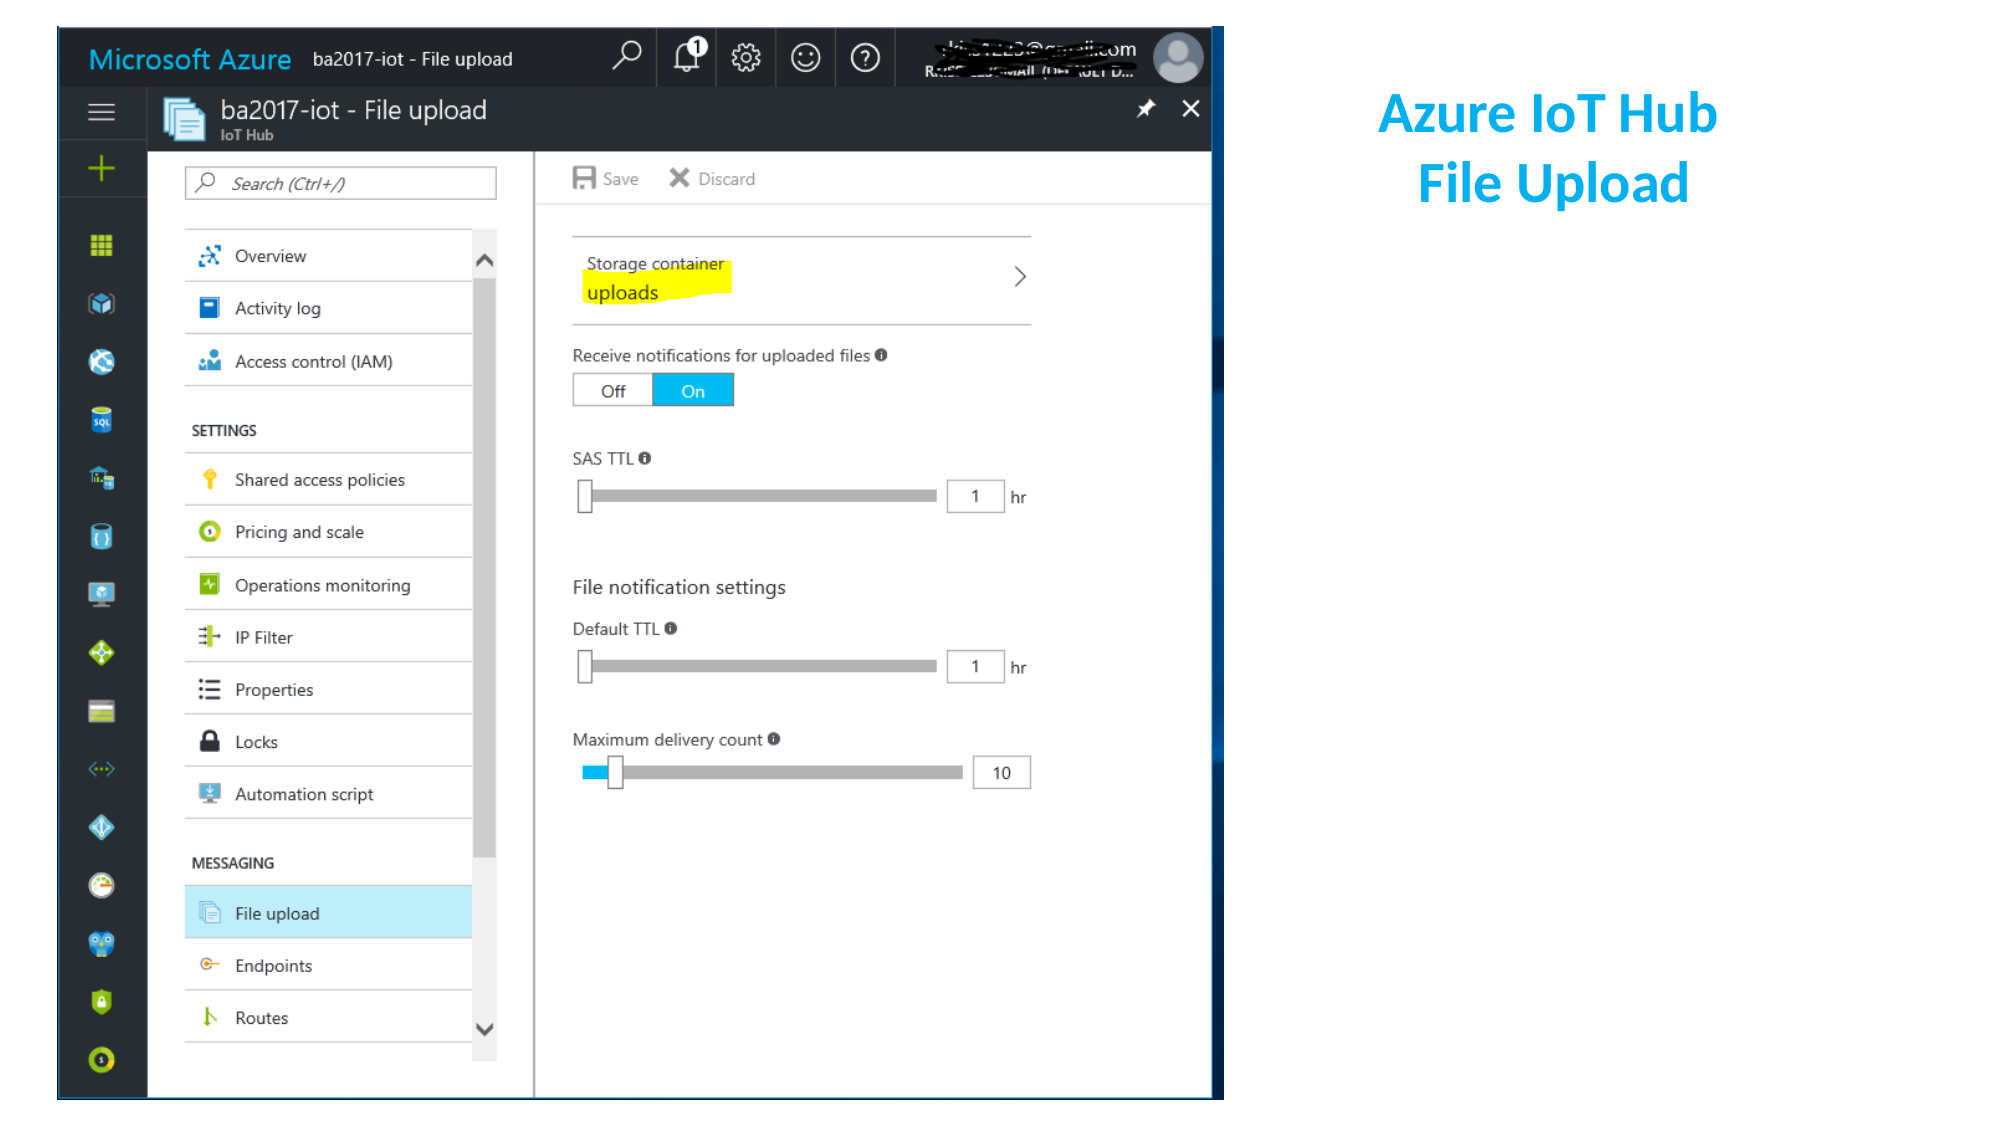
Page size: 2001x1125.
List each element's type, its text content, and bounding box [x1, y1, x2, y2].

picture [57, 26, 1224, 1100]
text_box Azure IoT Hub File Upload [1363, 67, 1747, 222]
